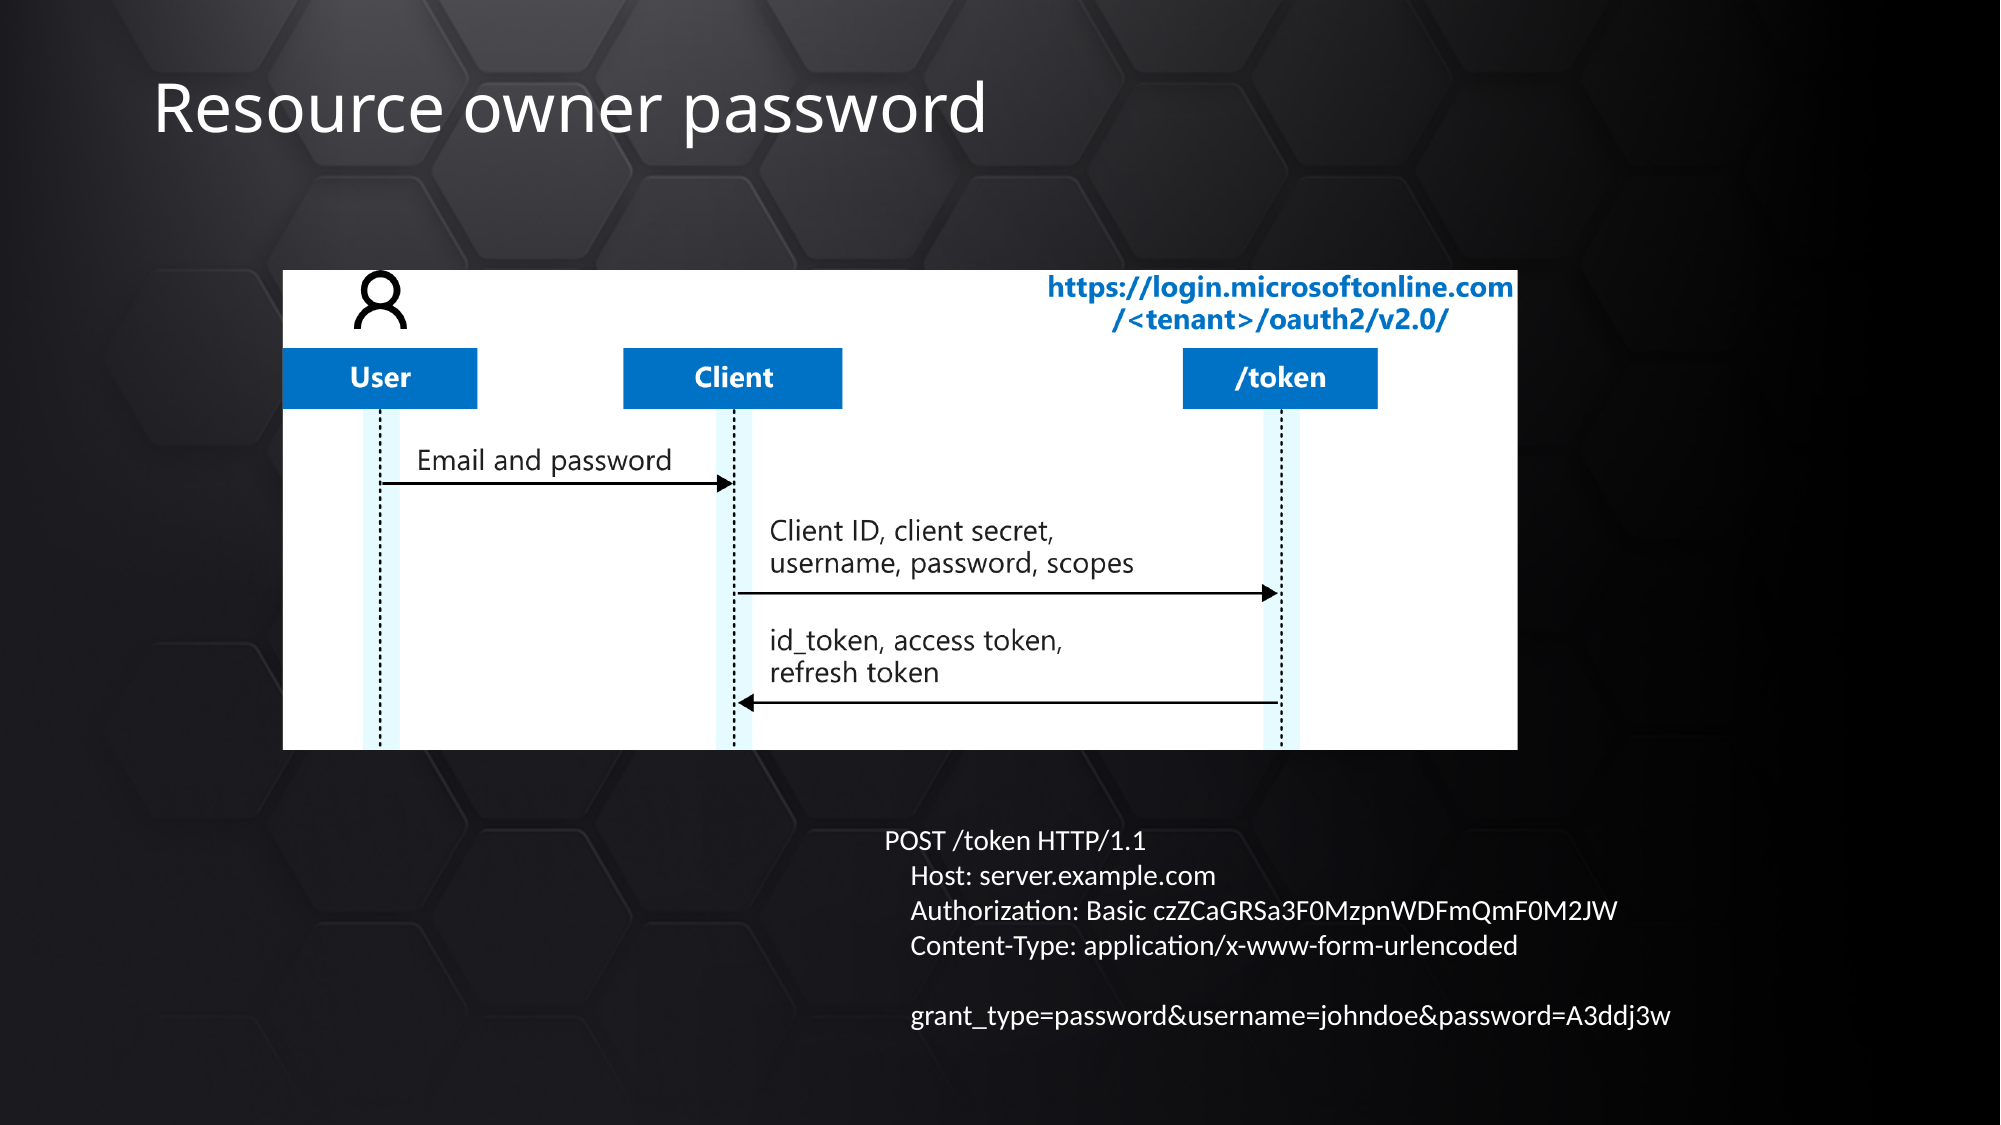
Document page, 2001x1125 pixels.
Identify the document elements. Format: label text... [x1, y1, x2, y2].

picture [0, 0, 2000, 1125]
text_box Resource owner password [137, 66, 1826, 155]
text_box POST /token HTTP/1.1 Host: server.example.com Authorization: Basic czZCaGRSa3F0MzpnWDFmQmF0M2JW Content-Type: application/x-www-form-urlencoded grant_type=password&username=johndoe&password=A3ddj3w [863, 814, 2000, 1039]
